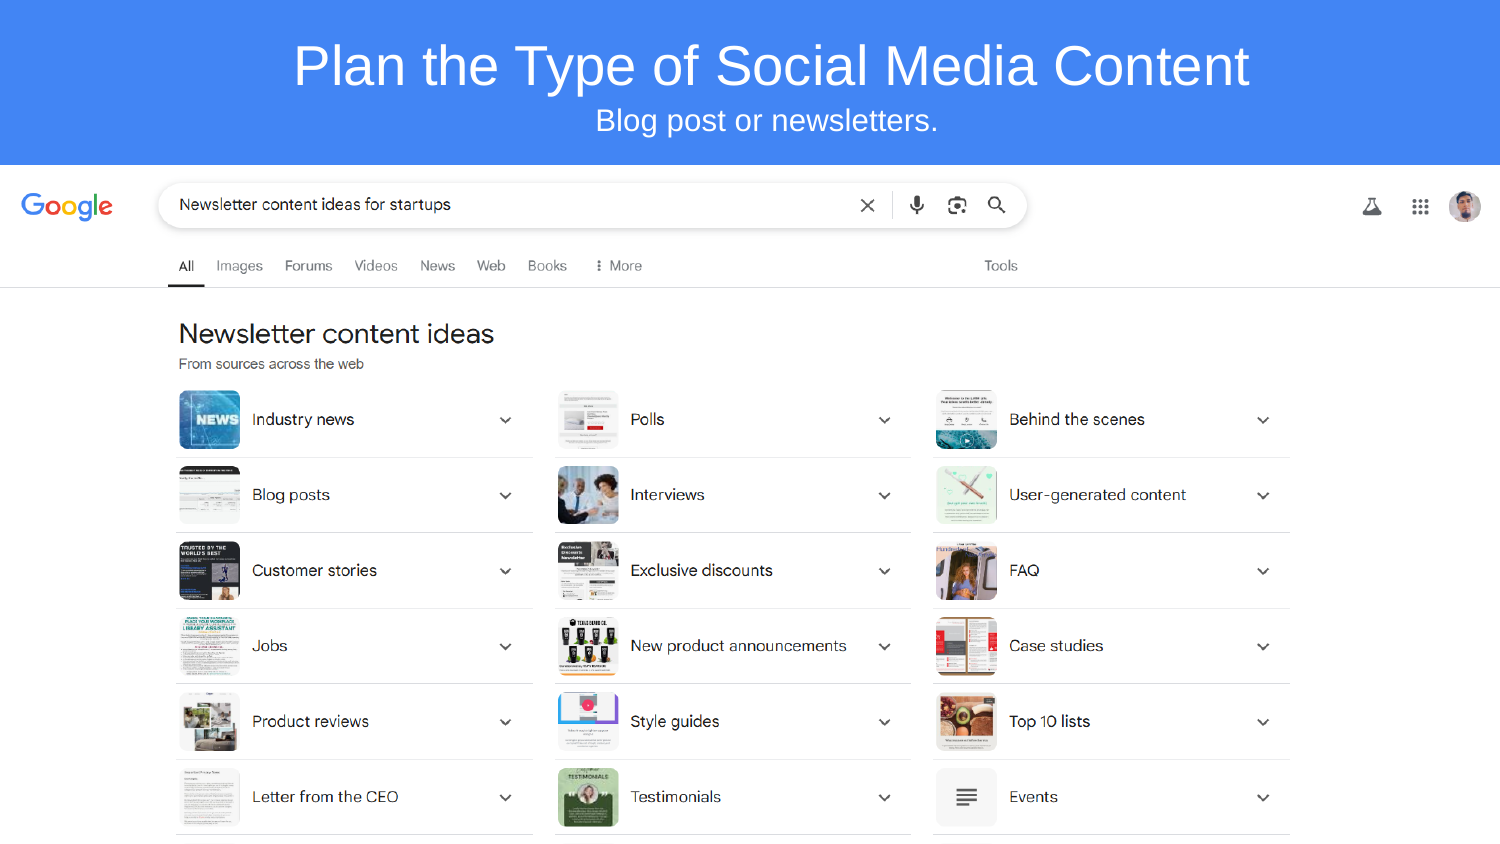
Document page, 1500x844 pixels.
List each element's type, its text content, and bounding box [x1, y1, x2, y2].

picture [0, 165, 1500, 844]
title Plan the Type of Social Media Content Blog post or newsletters. [0, 27, 1500, 154]
